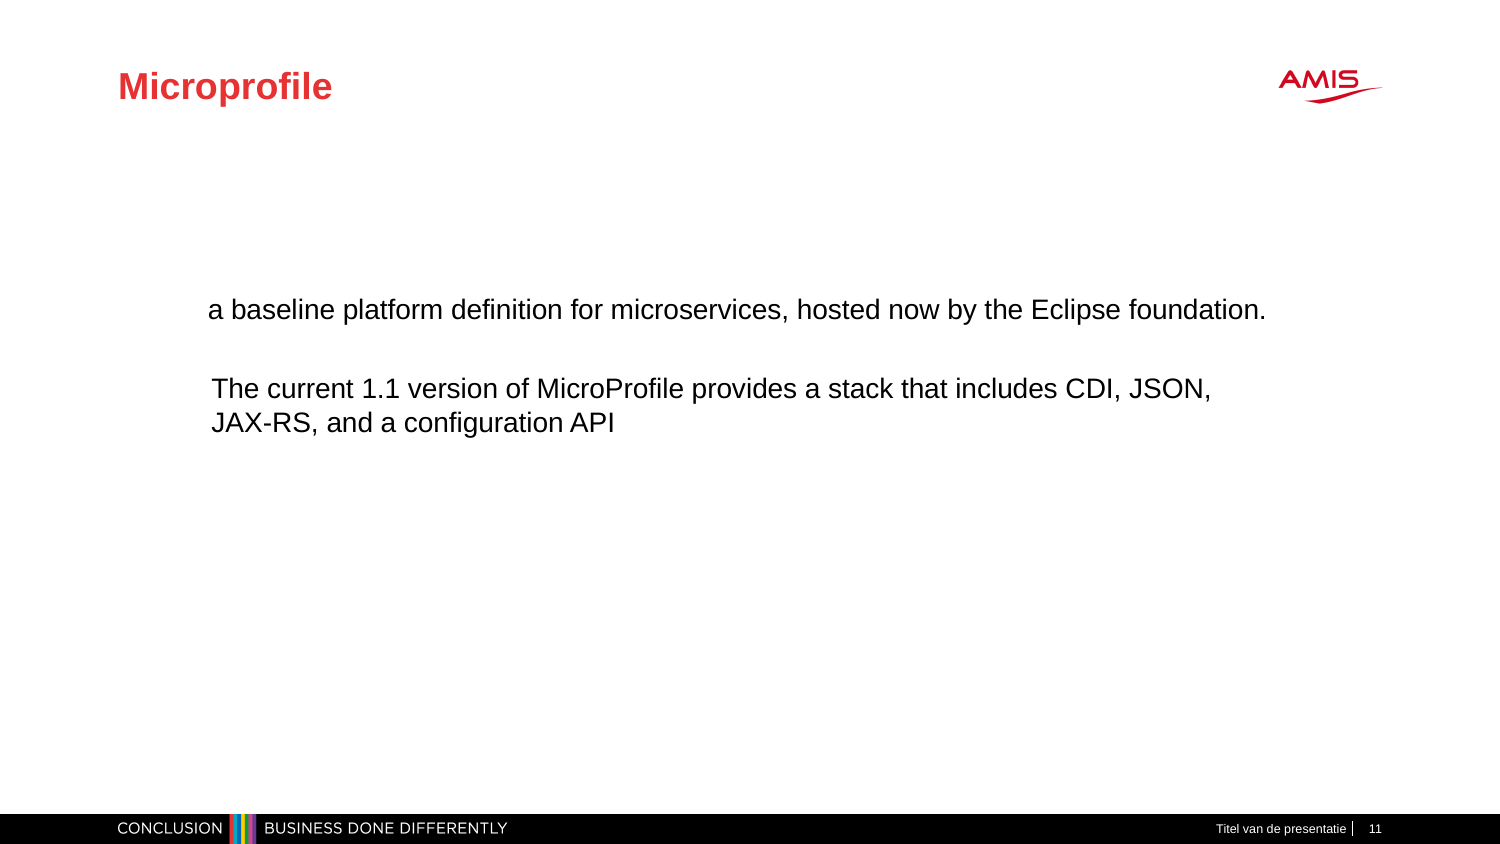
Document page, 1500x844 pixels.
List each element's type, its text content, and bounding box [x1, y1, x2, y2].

picture [239, 814, 1500, 844]
picture [0, 814, 236, 844]
text_box The current 1.1 version of MicroProfile provides a stack that includes CDI, JSON, JAX-RS, and a configuration API [196, 363, 1281, 446]
title Microprofile [118, 47, 1205, 130]
text_box a baseline platform definition for microservices, hosted now by the Eclipse foundation. [193, 283, 1283, 333]
footer Titel van de presentatie [814, 820, 1347, 839]
slide_number 11 [1358, 820, 1382, 839]
picture [1205, 58, 1388, 106]
